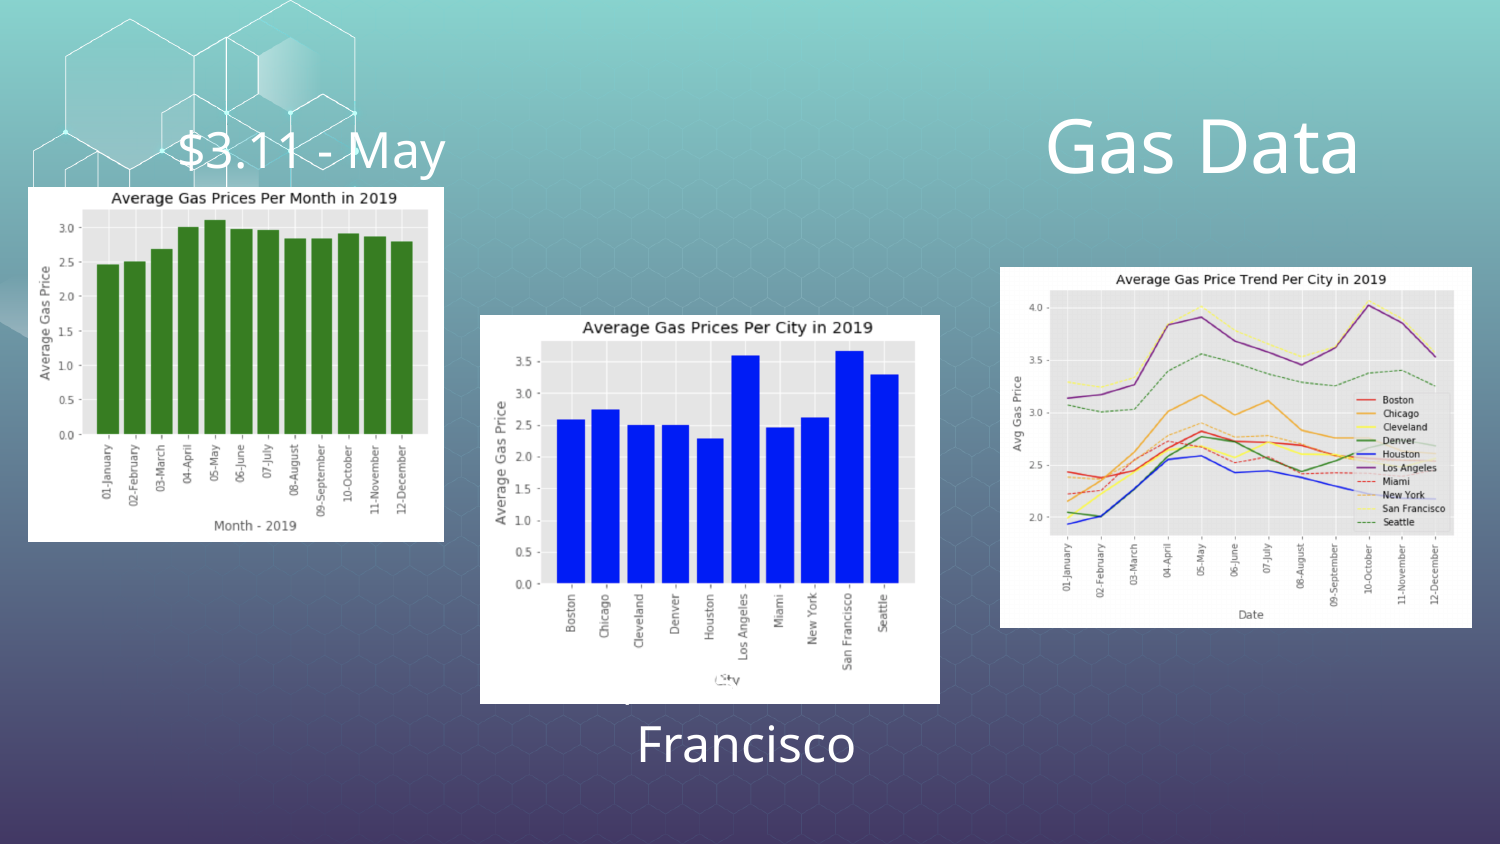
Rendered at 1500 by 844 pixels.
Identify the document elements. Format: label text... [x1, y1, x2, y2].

title Gas Data [774, 83, 1378, 194]
picture [0, 0, 1472, 844]
title $3.11 - May [122, 107, 501, 194]
text_box $3.65 – San Francisco [516, 701, 977, 788]
